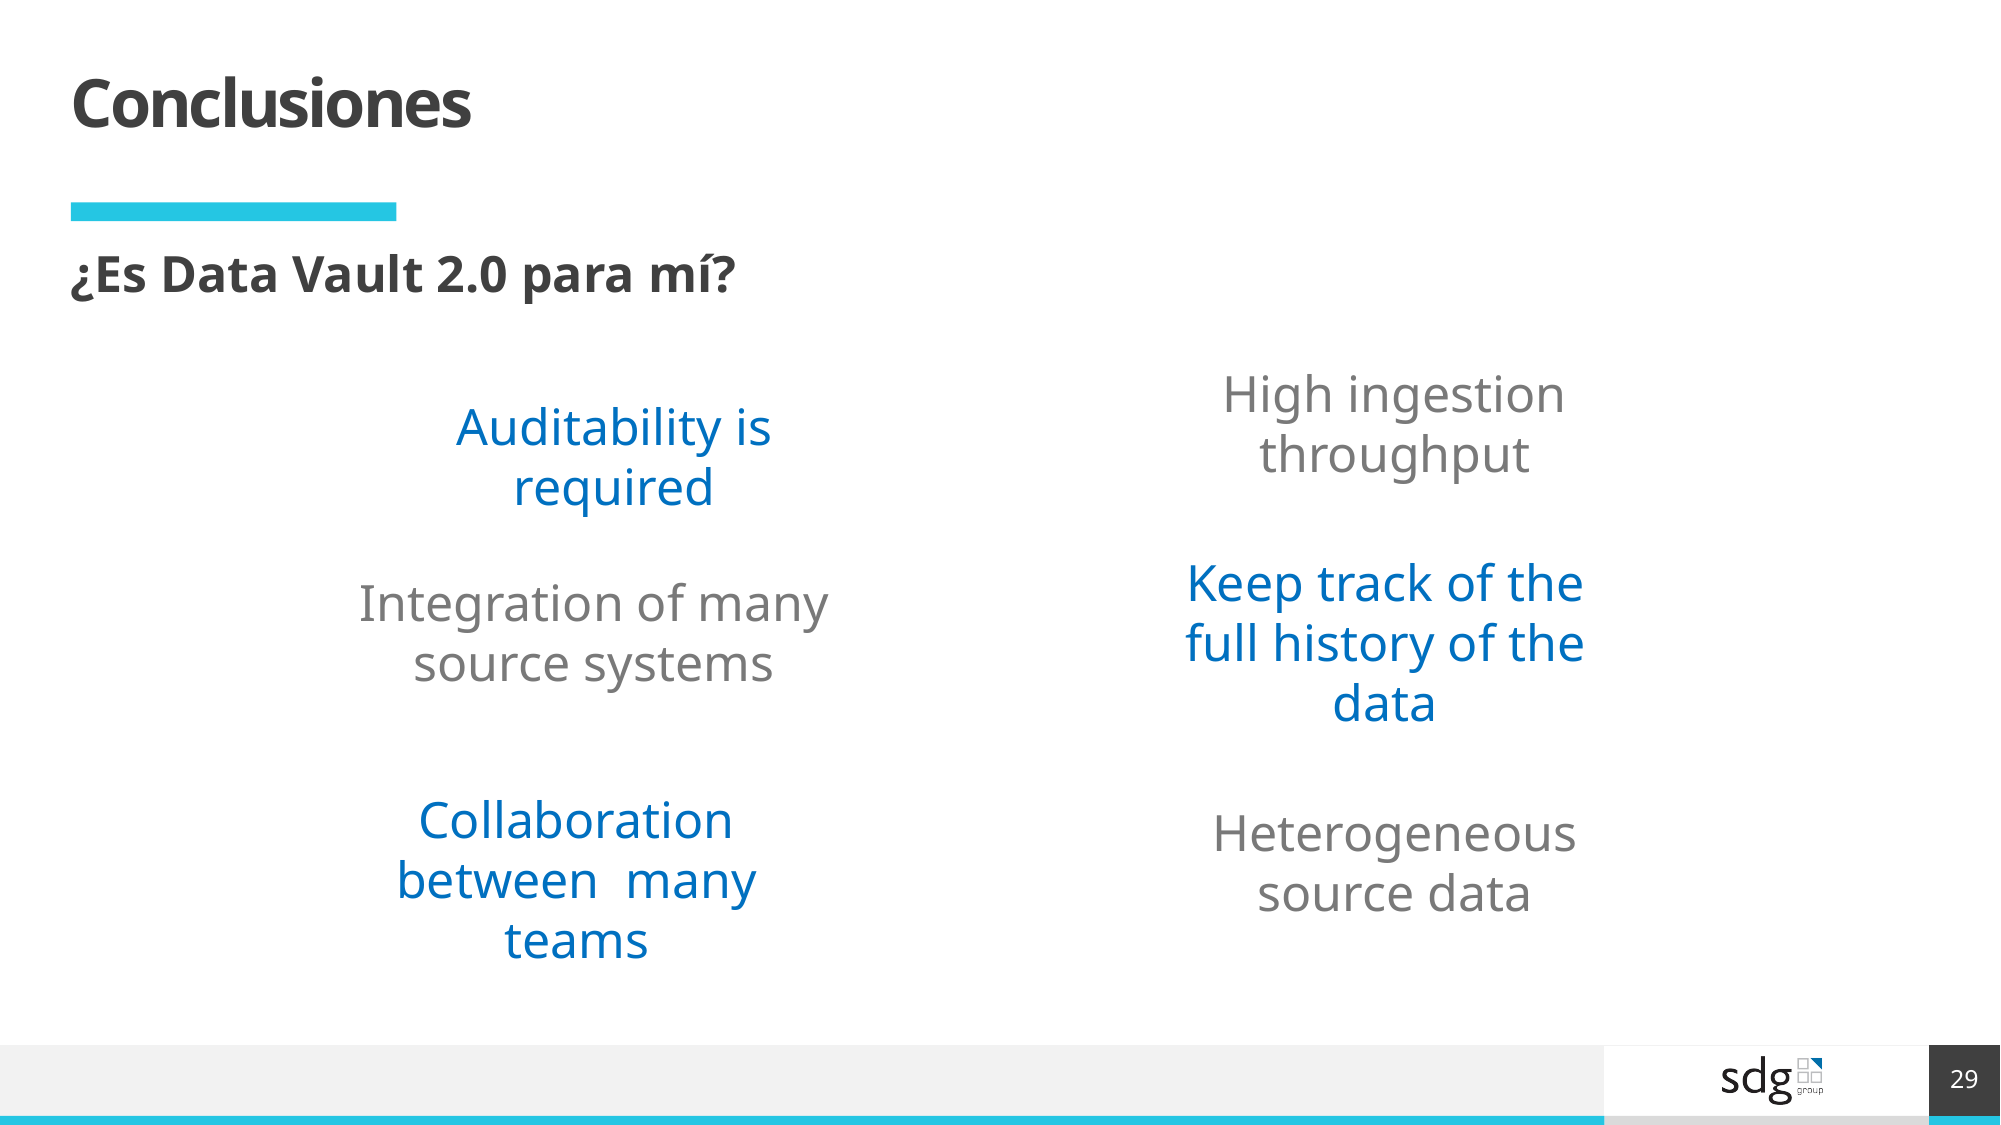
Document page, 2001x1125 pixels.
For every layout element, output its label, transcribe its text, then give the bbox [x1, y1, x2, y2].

text_box Keep track of the full history of the data [1150, 544, 1621, 739]
text_box Collaboration between many teams [304, 781, 850, 976]
slide_number 29 [1929, 1045, 2000, 1116]
text_box ¿Es Data Vault 2.0 para mí? [70, 248, 969, 308]
text_box High ingestion throughput [1150, 354, 1640, 490]
text_box Auditability is required [379, 387, 850, 523]
text_box Integration of many source systems [263, 564, 925, 700]
title Conclusiones [70, 70, 1932, 142]
picture [1722, 1056, 1823, 1105]
text_box Heterogeneous source data [1150, 793, 1640, 929]
text_box [70, 201, 397, 222]
